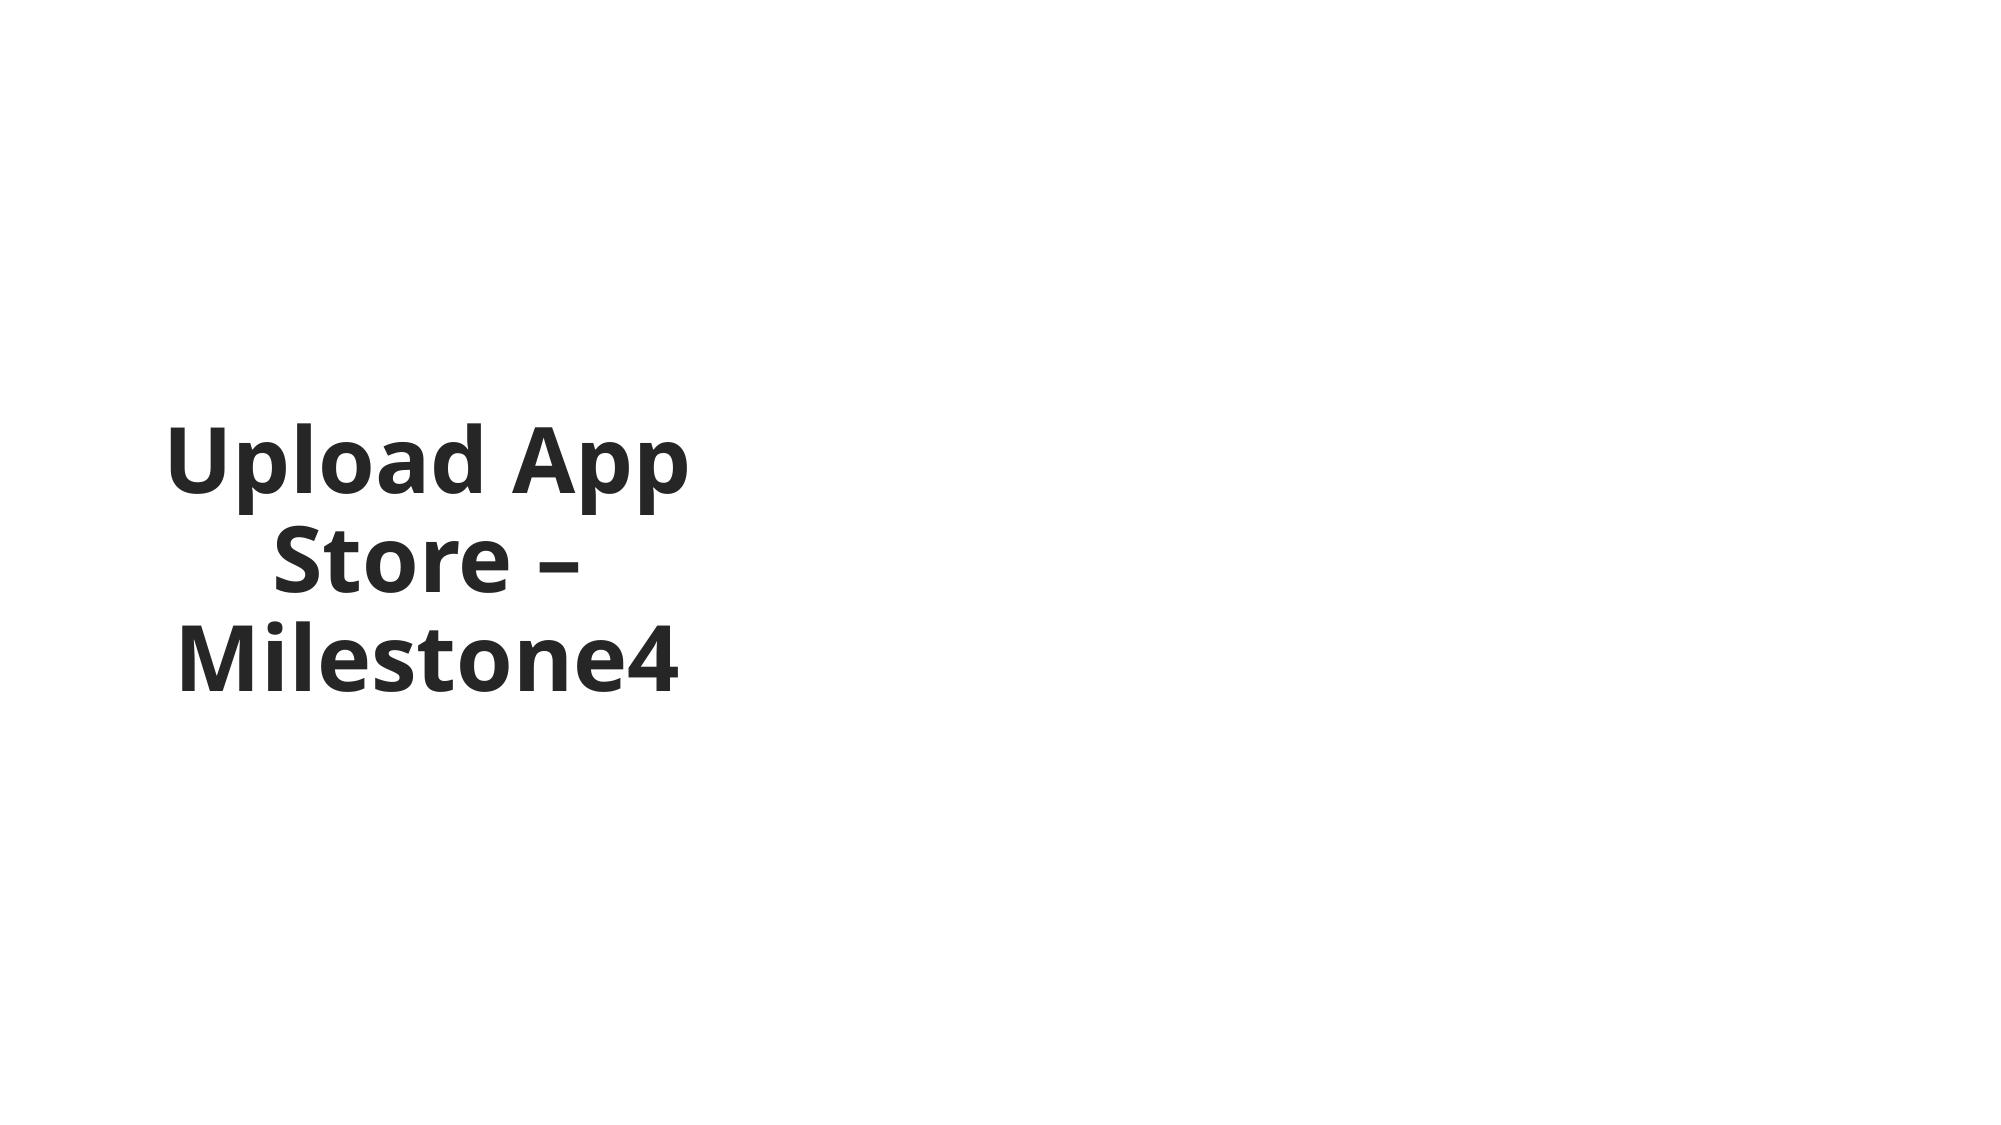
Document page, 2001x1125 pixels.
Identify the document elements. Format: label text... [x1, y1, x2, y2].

title Upload App Store – Milestone4 [116, 256, 739, 869]
